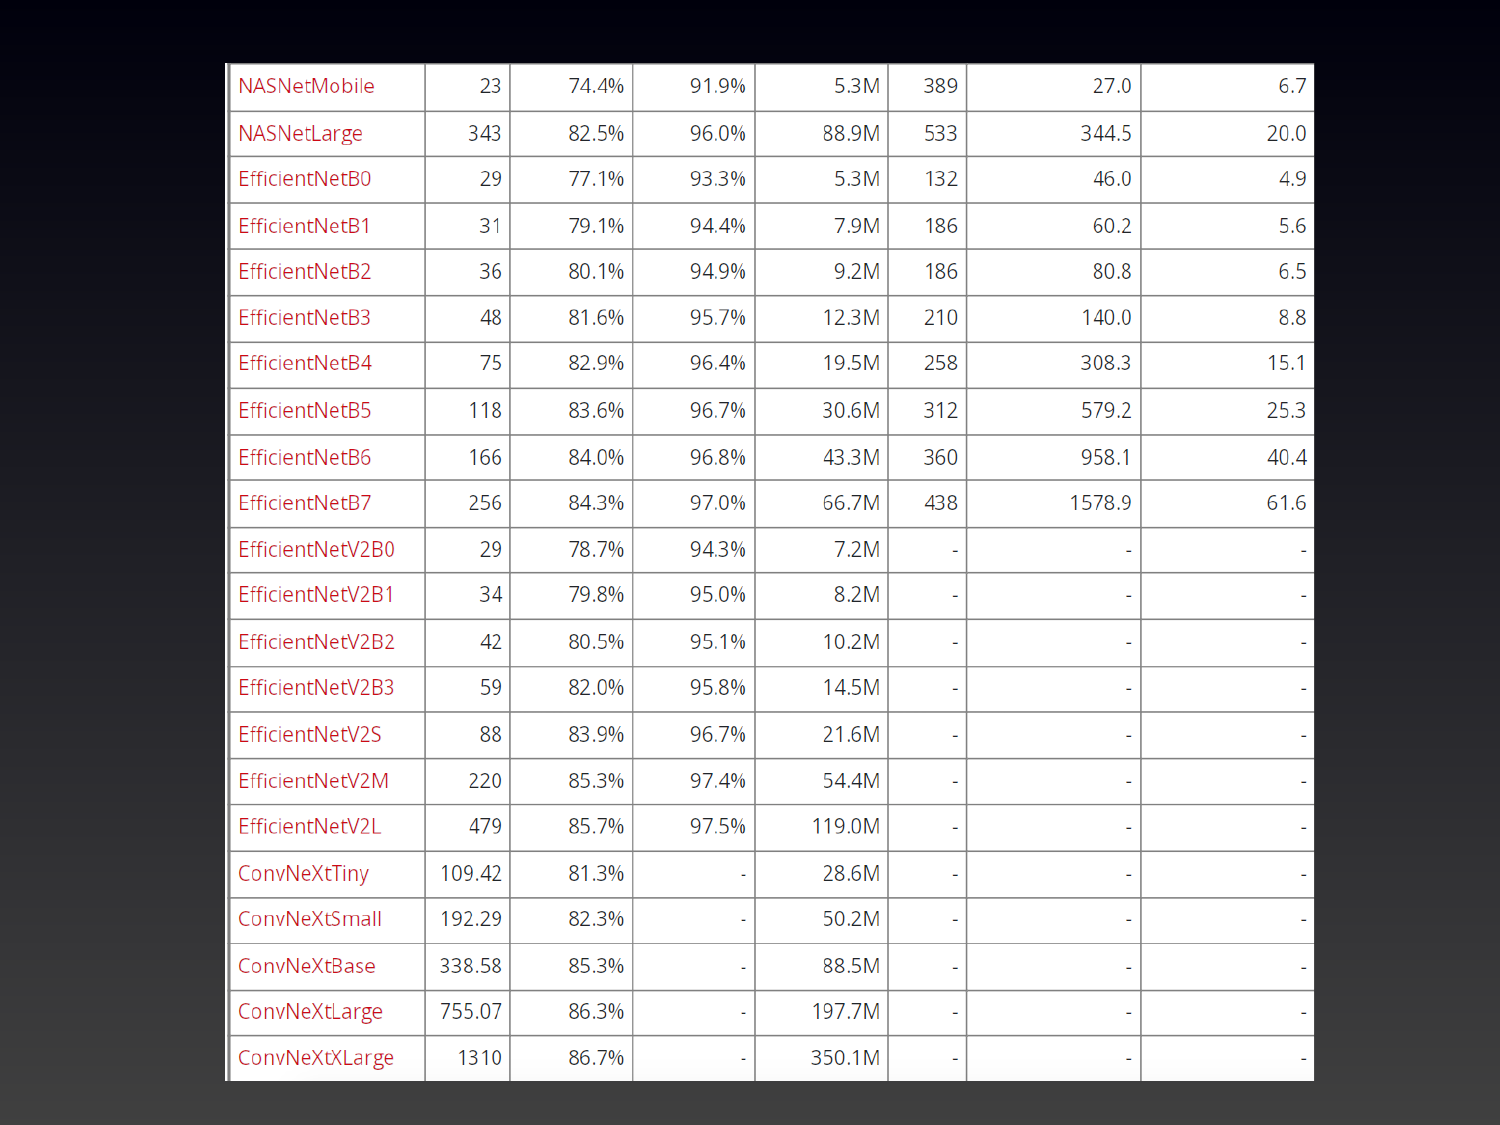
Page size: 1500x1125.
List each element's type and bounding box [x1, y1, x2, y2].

picture [224, 62, 1315, 1081]
